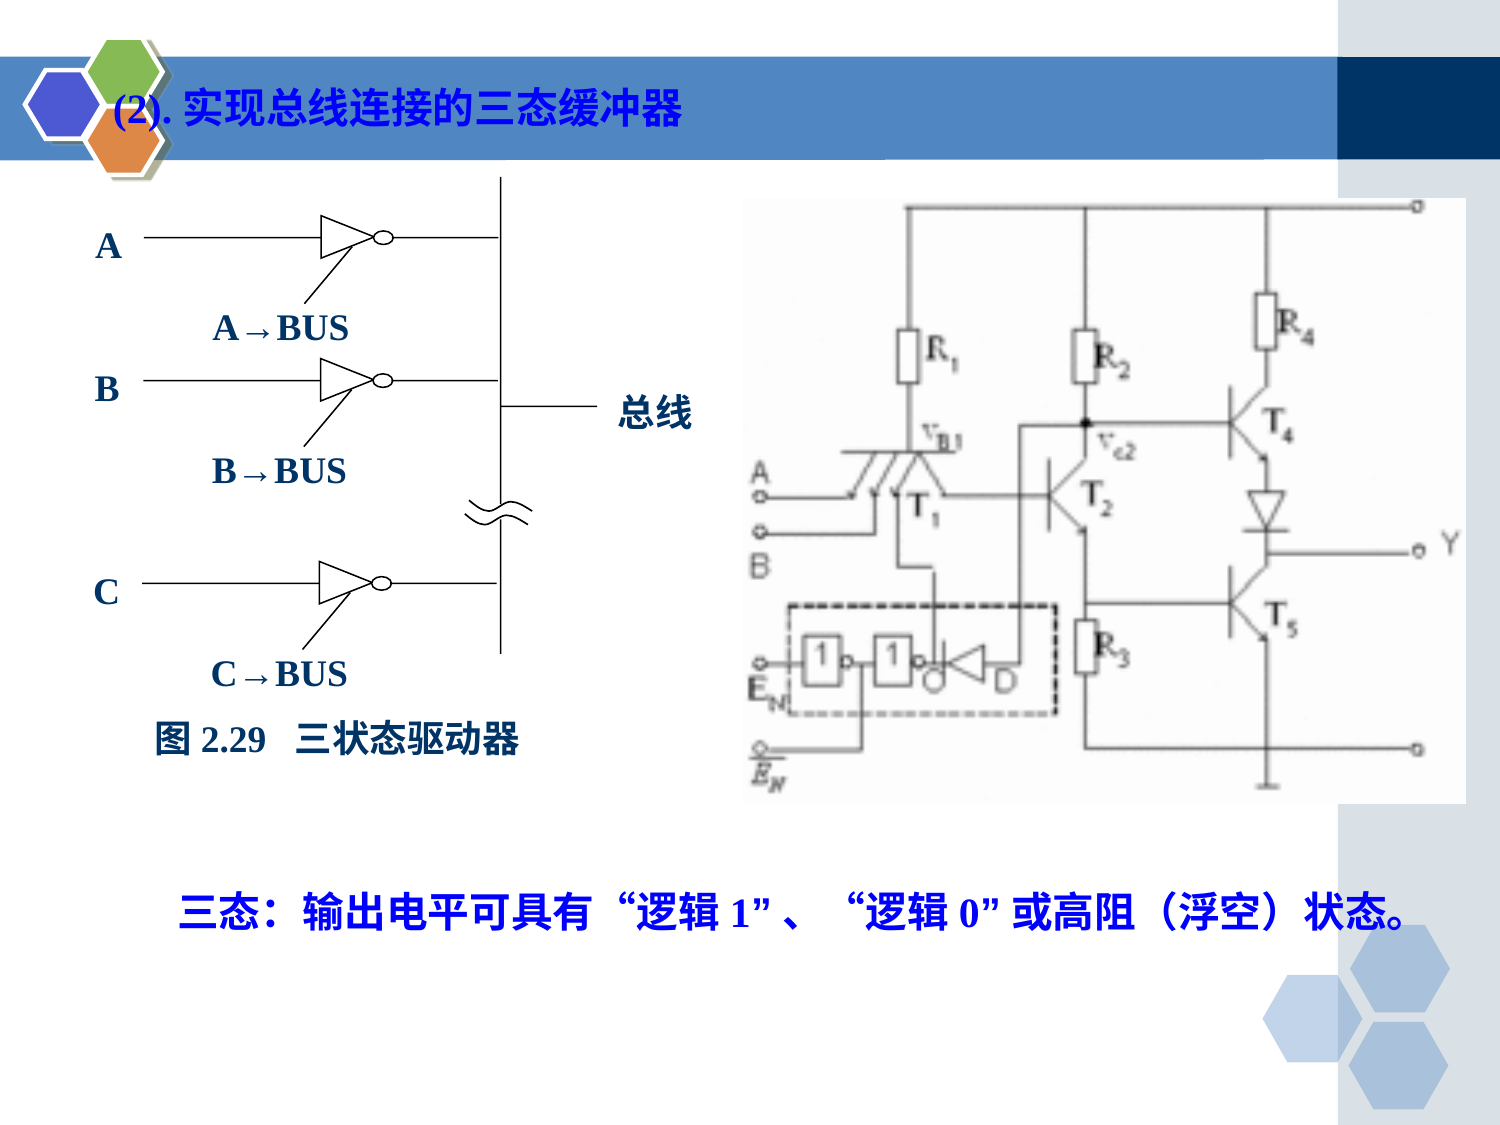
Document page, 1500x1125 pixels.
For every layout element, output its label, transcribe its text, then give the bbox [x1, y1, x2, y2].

picture [742, 198, 1466, 804]
text_box 三态：输出电平可具有“逻辑1”、“逻辑0”或高阻（浮空）状态。 [162, 870, 1447, 946]
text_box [92, 176, 709, 777]
text_box (2).实现总线连接的三态缓冲器 [98, 66, 1096, 142]
